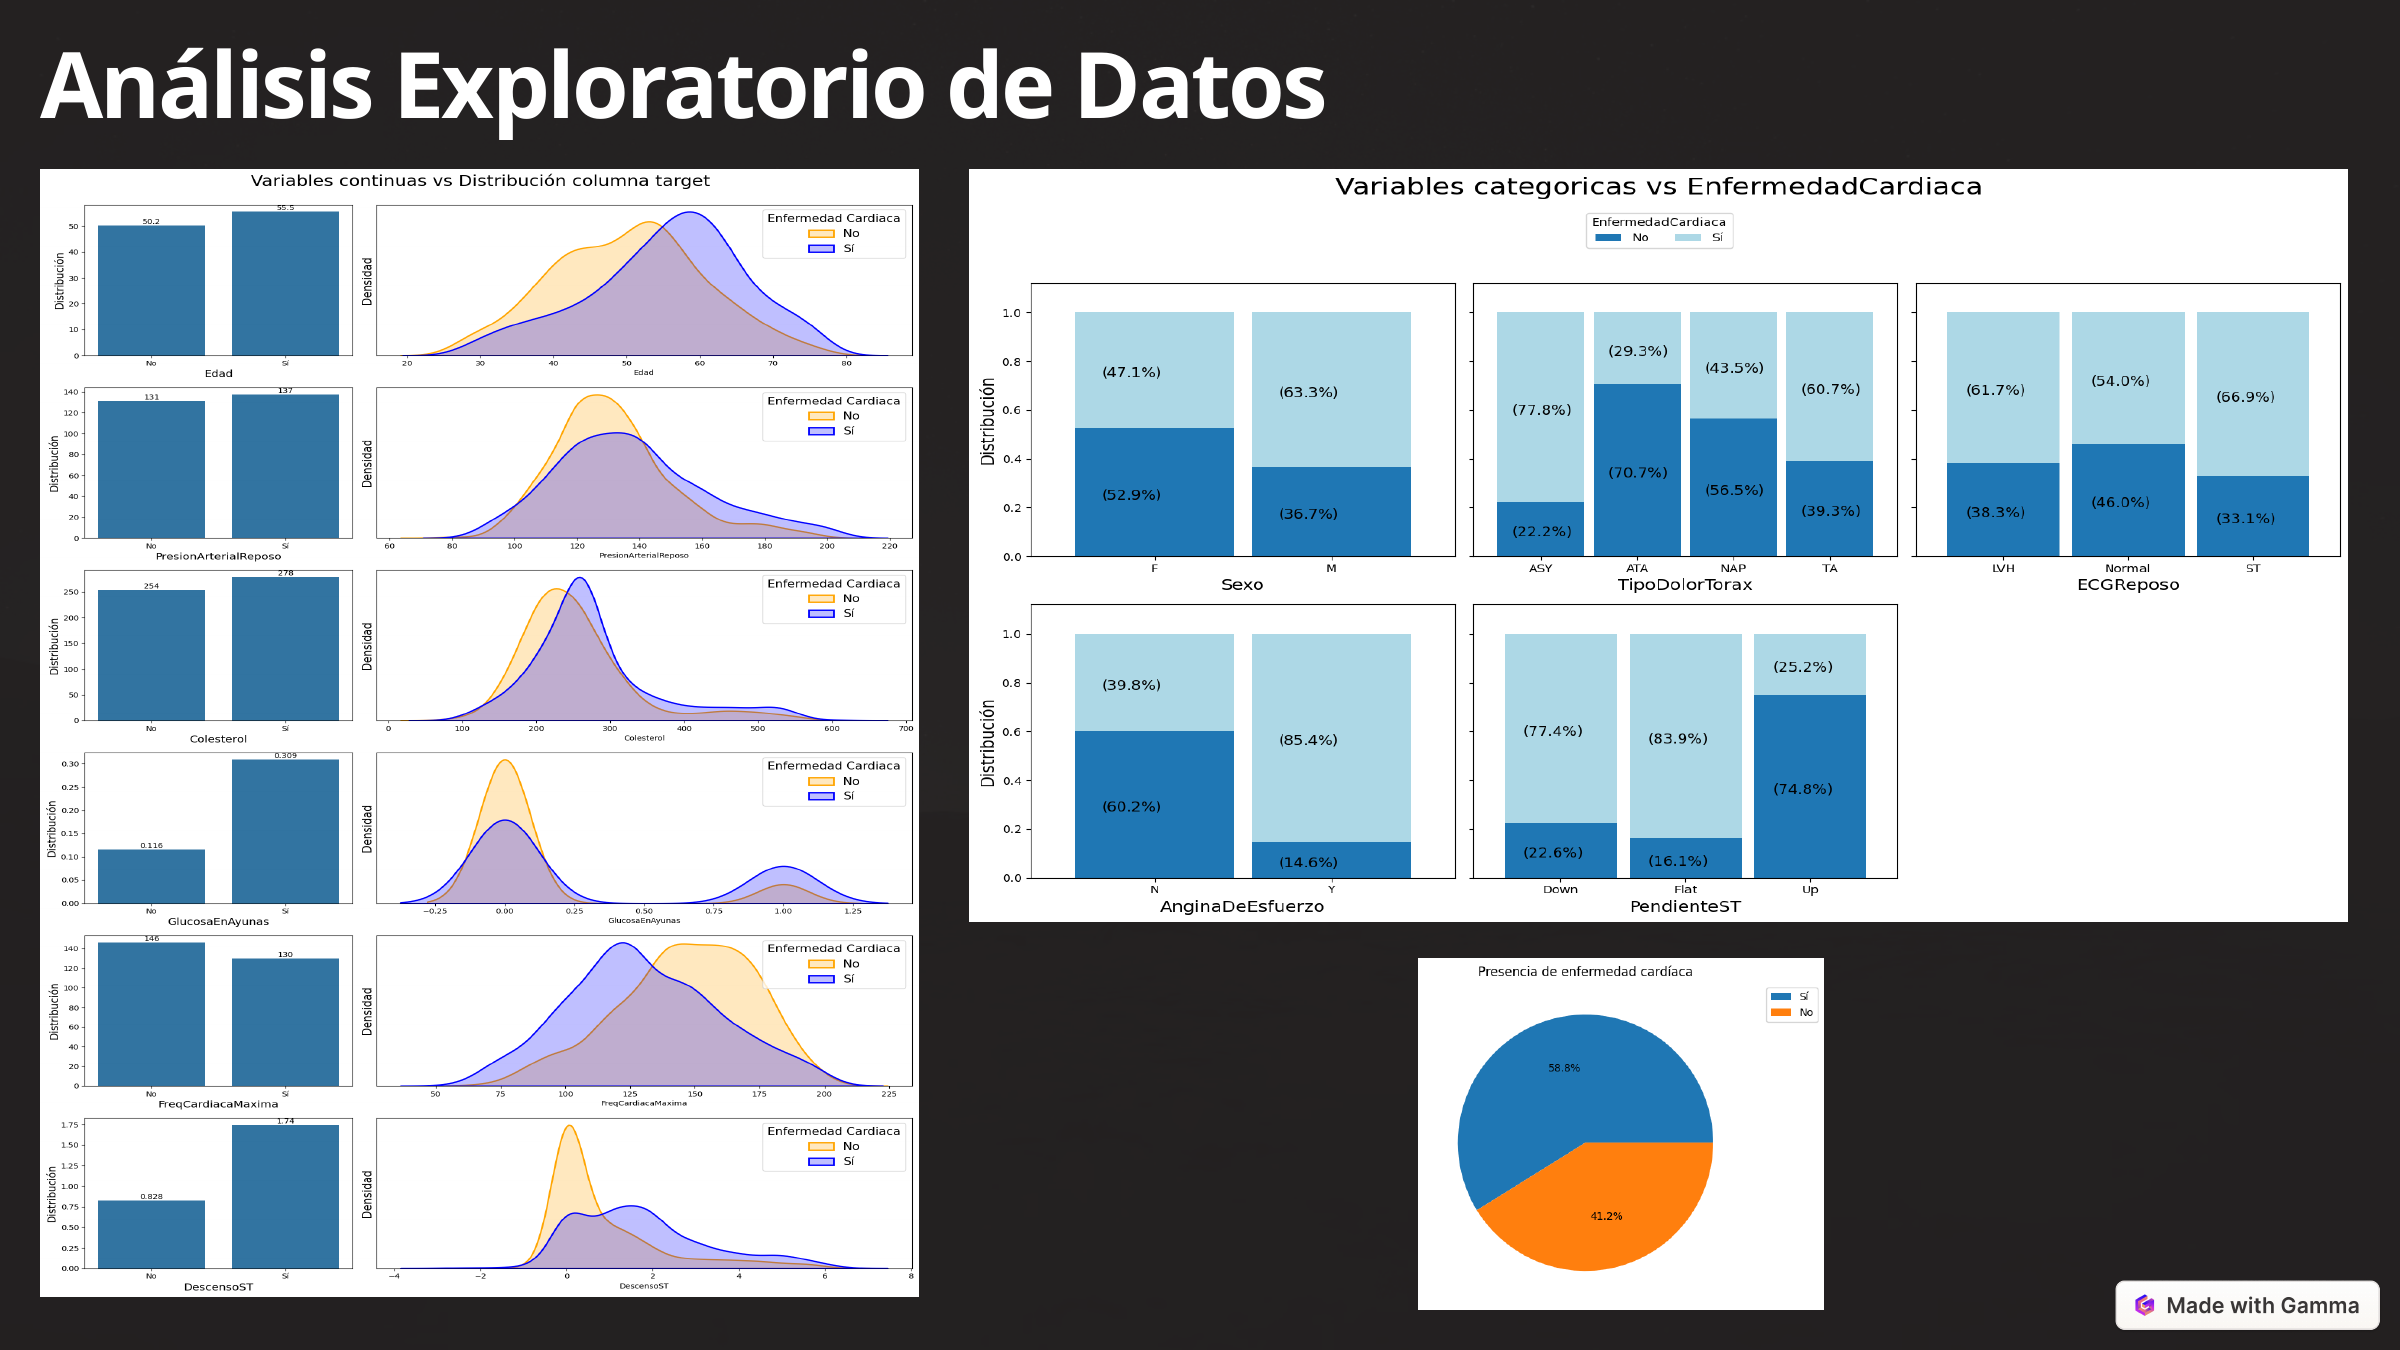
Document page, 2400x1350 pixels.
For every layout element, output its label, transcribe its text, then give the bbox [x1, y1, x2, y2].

picture [969, 169, 2348, 922]
picture [1418, 958, 1824, 1310]
picture [2106, 1271, 2389, 1339]
picture [40, 169, 919, 1297]
text_box Análisis Exploratorio de Datos [40, 22, 1255, 138]
